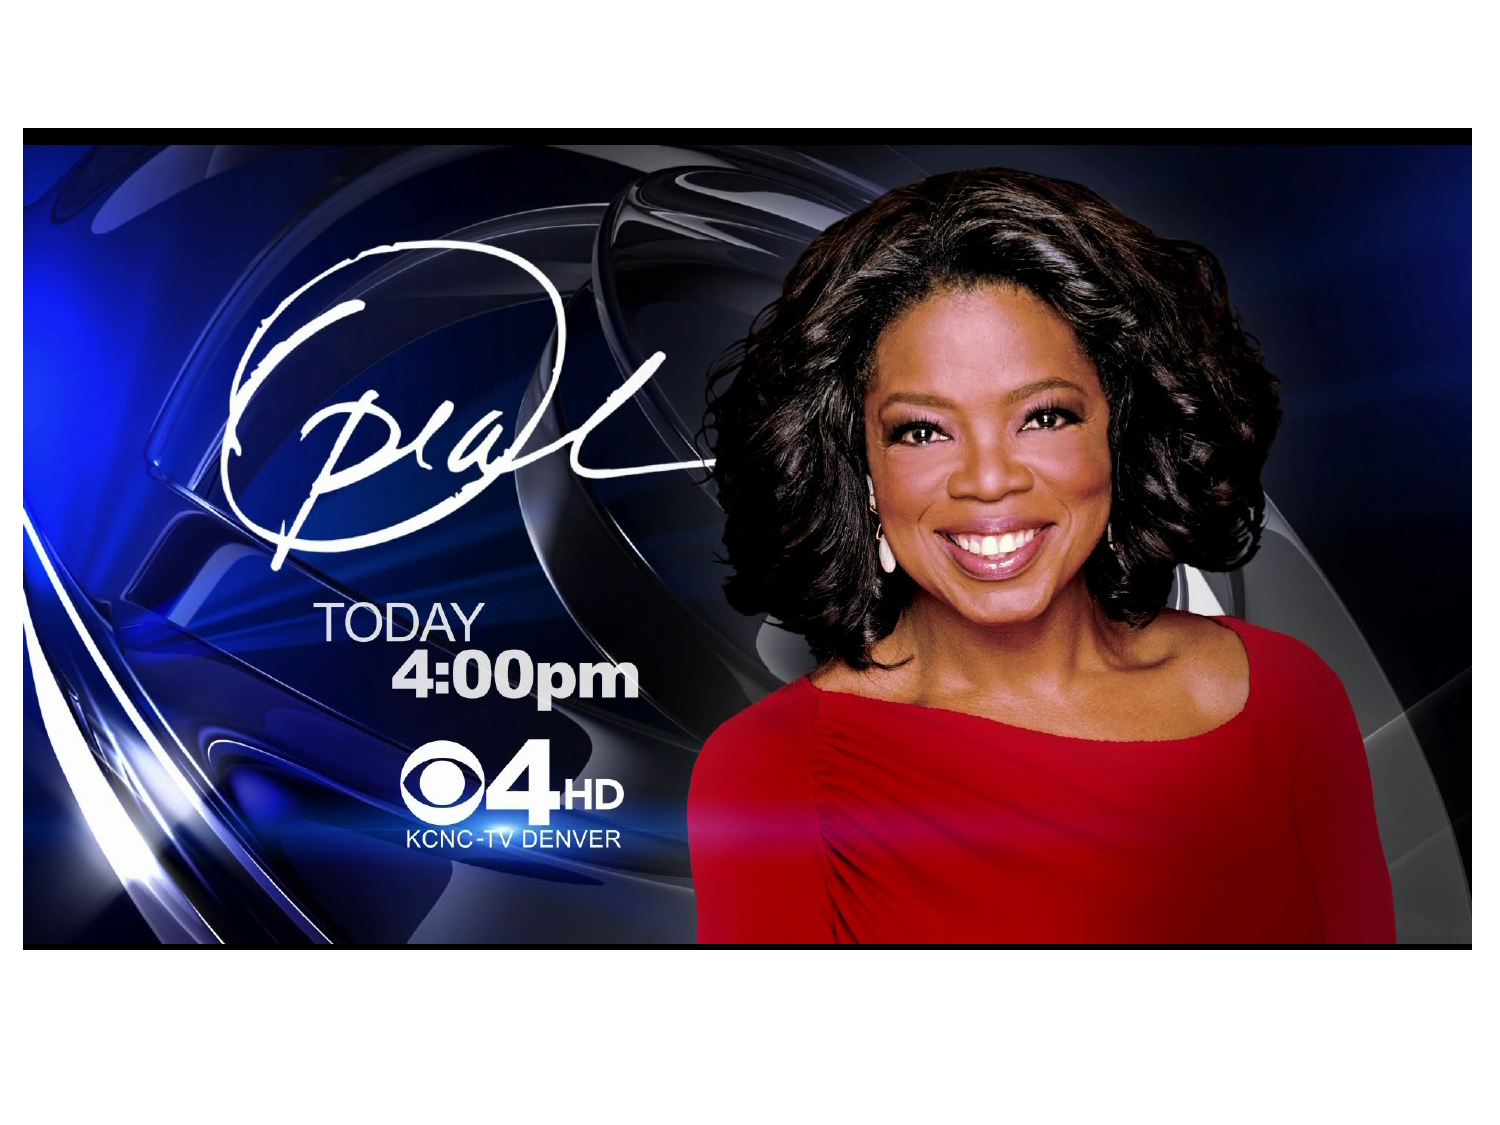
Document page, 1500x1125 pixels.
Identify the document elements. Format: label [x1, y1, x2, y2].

picture [23, 128, 1472, 950]
